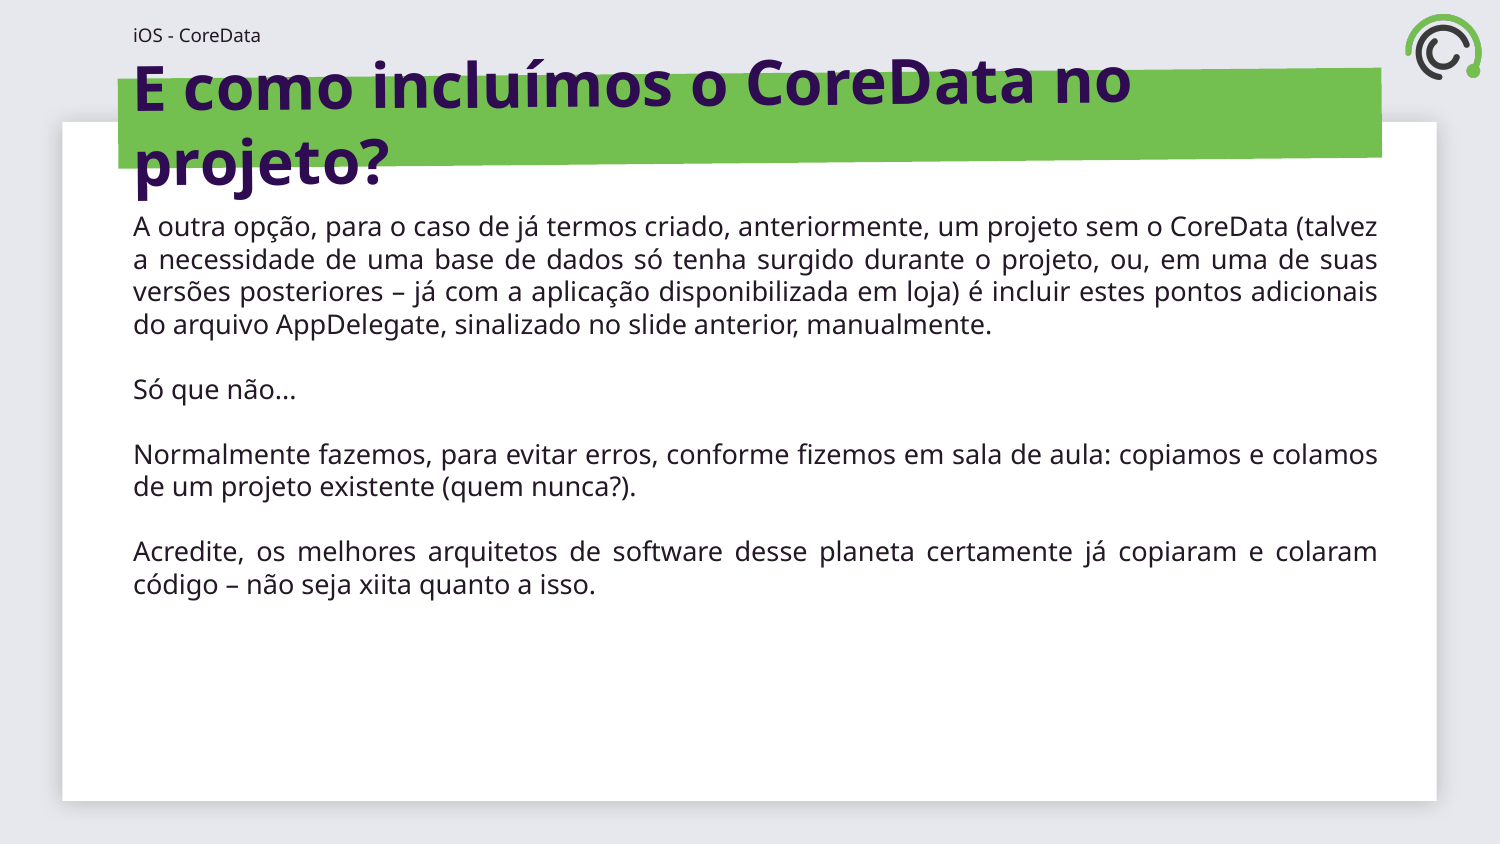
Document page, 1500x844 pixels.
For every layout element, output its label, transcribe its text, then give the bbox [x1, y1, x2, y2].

text_box E como incluímos o CoreData no projeto? [117, 67, 1383, 169]
picture [1405, 14, 1486, 81]
text_box iOS - CoreData [118, 8, 718, 68]
text_box A outra opção, para o caso de já termos criado, anteriormente, um projeto sem o CoreData (talvez a necessidade de uma base de dados só tenha surgido durante o projeto, ou, em uma de suas versões posteriores – já com a aplicação disponibilizada em loja) é incluir estes pontos adicionais do arquivo AppDelegate, sinalizado no slide anterior, manualmente. Só que não... Normalmente fazemos, para evitar erros, conforme fizemos em sala de aula: copiamos e colamos de um projeto existente (quem nunca?). Acredite, os melhores arquitetos de software desse planeta certamente já copiaram e colaram código – não seja xiita quanto a isso. [118, 194, 1393, 765]
text_box [62, 121, 1437, 801]
